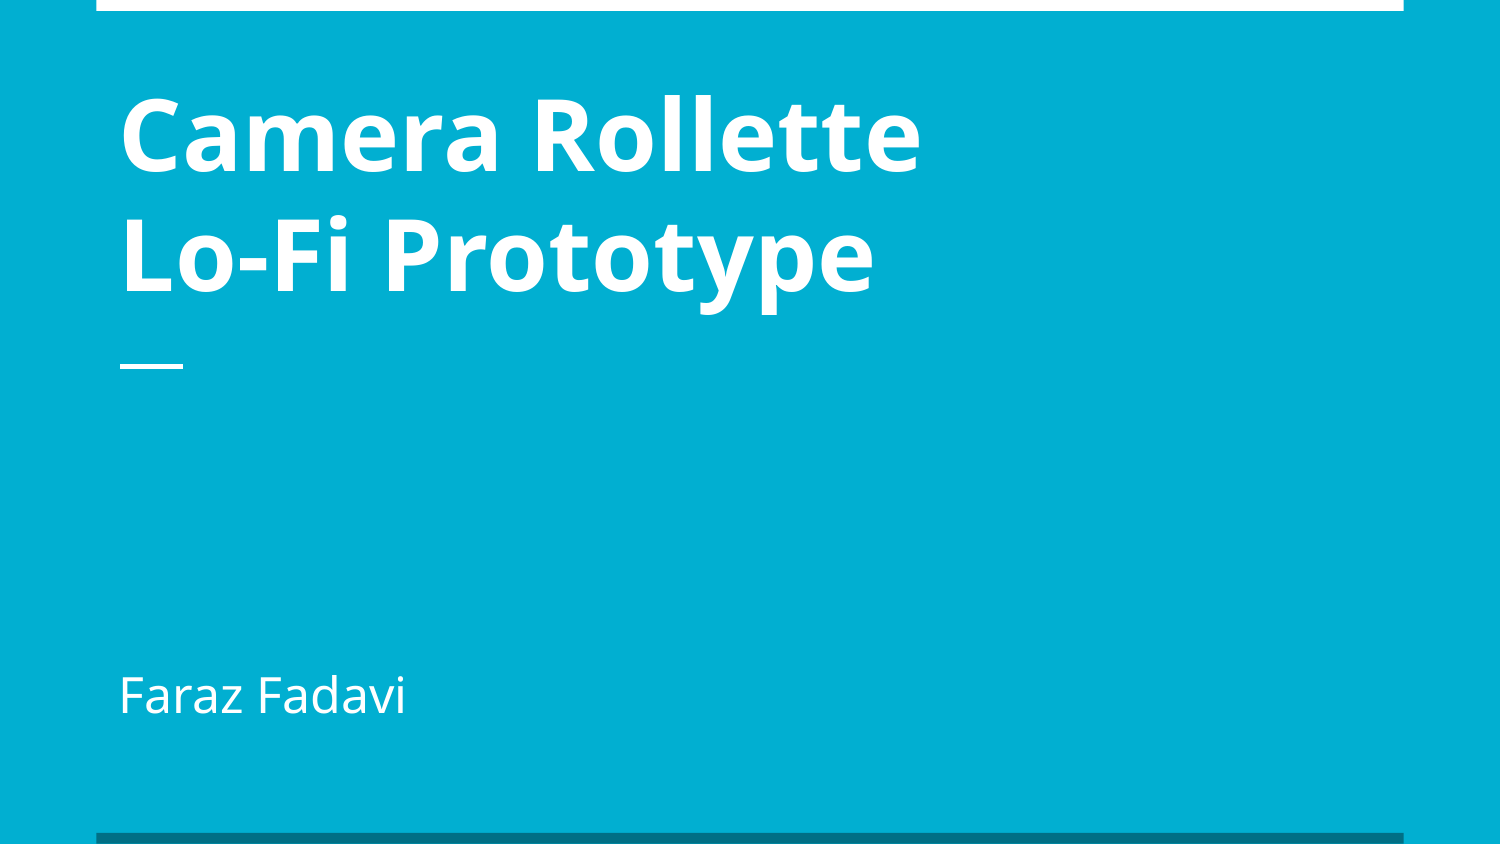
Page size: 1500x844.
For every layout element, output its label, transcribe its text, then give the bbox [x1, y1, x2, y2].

title Camera Rollette Lo-Fi Prototype [103, 22, 1399, 327]
subtitle Faraz Fadavi [103, 529, 1399, 739]
